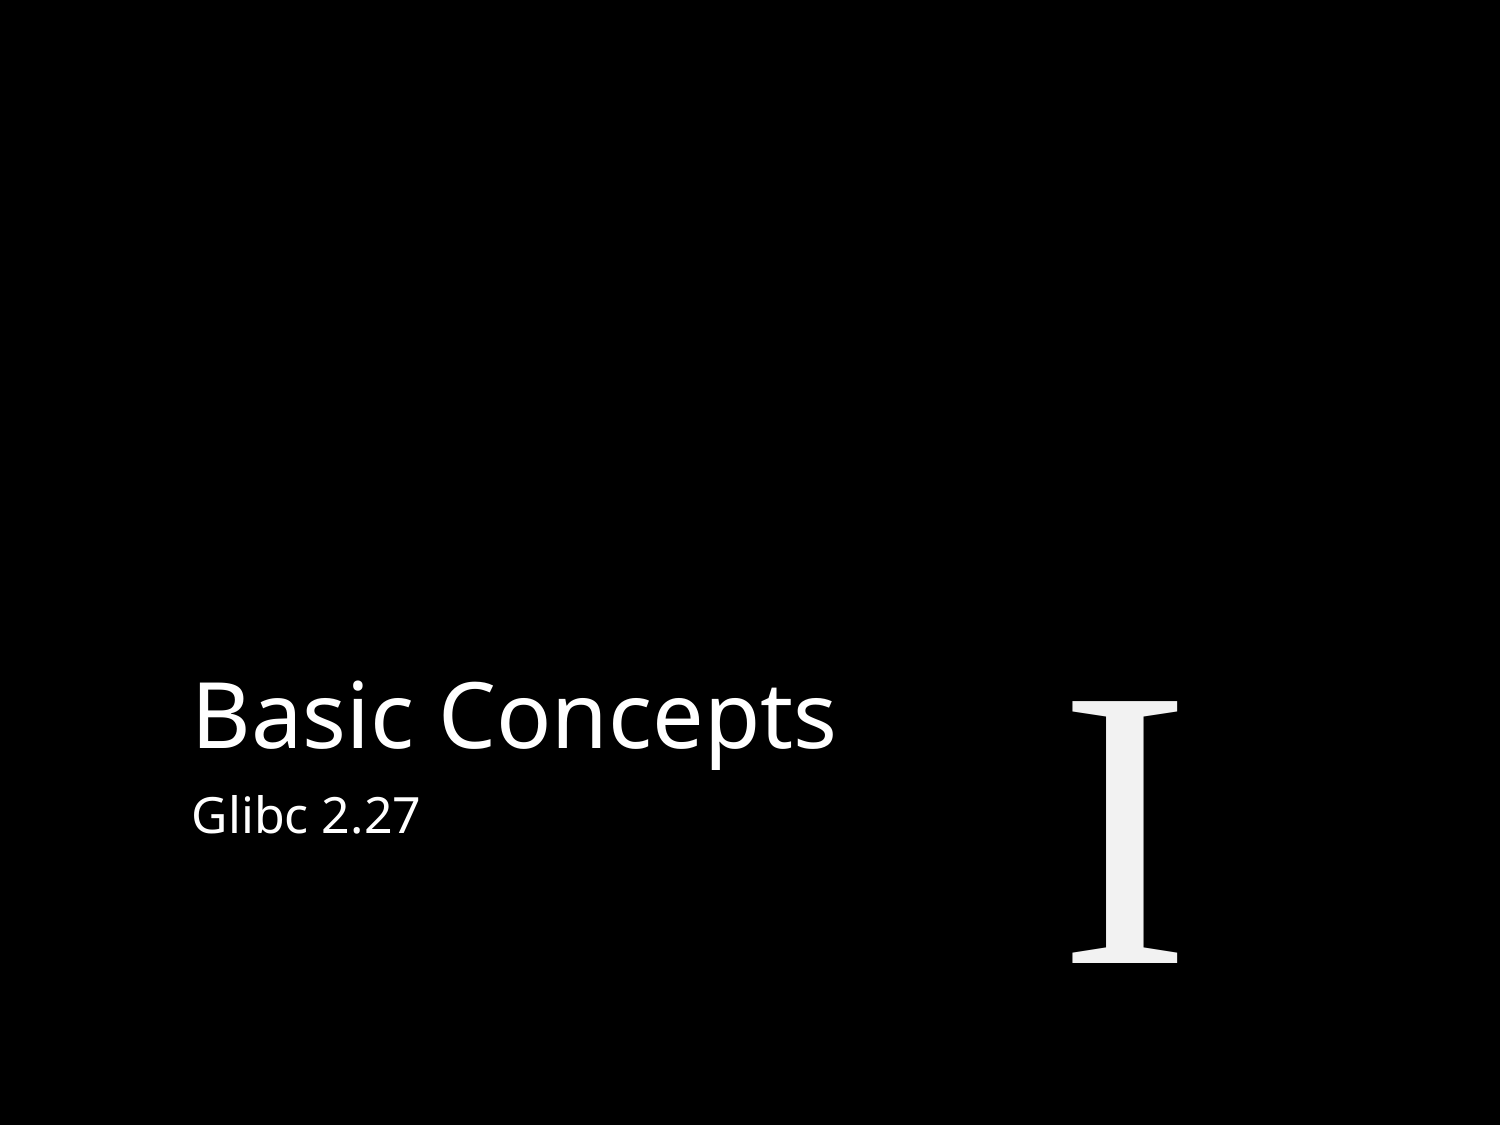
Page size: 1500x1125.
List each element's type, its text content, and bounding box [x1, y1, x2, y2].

text_box Glibc 2.27 [177, 775, 749, 851]
text_box Basic Concepts [177, 649, 749, 775]
text_box I [749, 556, 1500, 1051]
